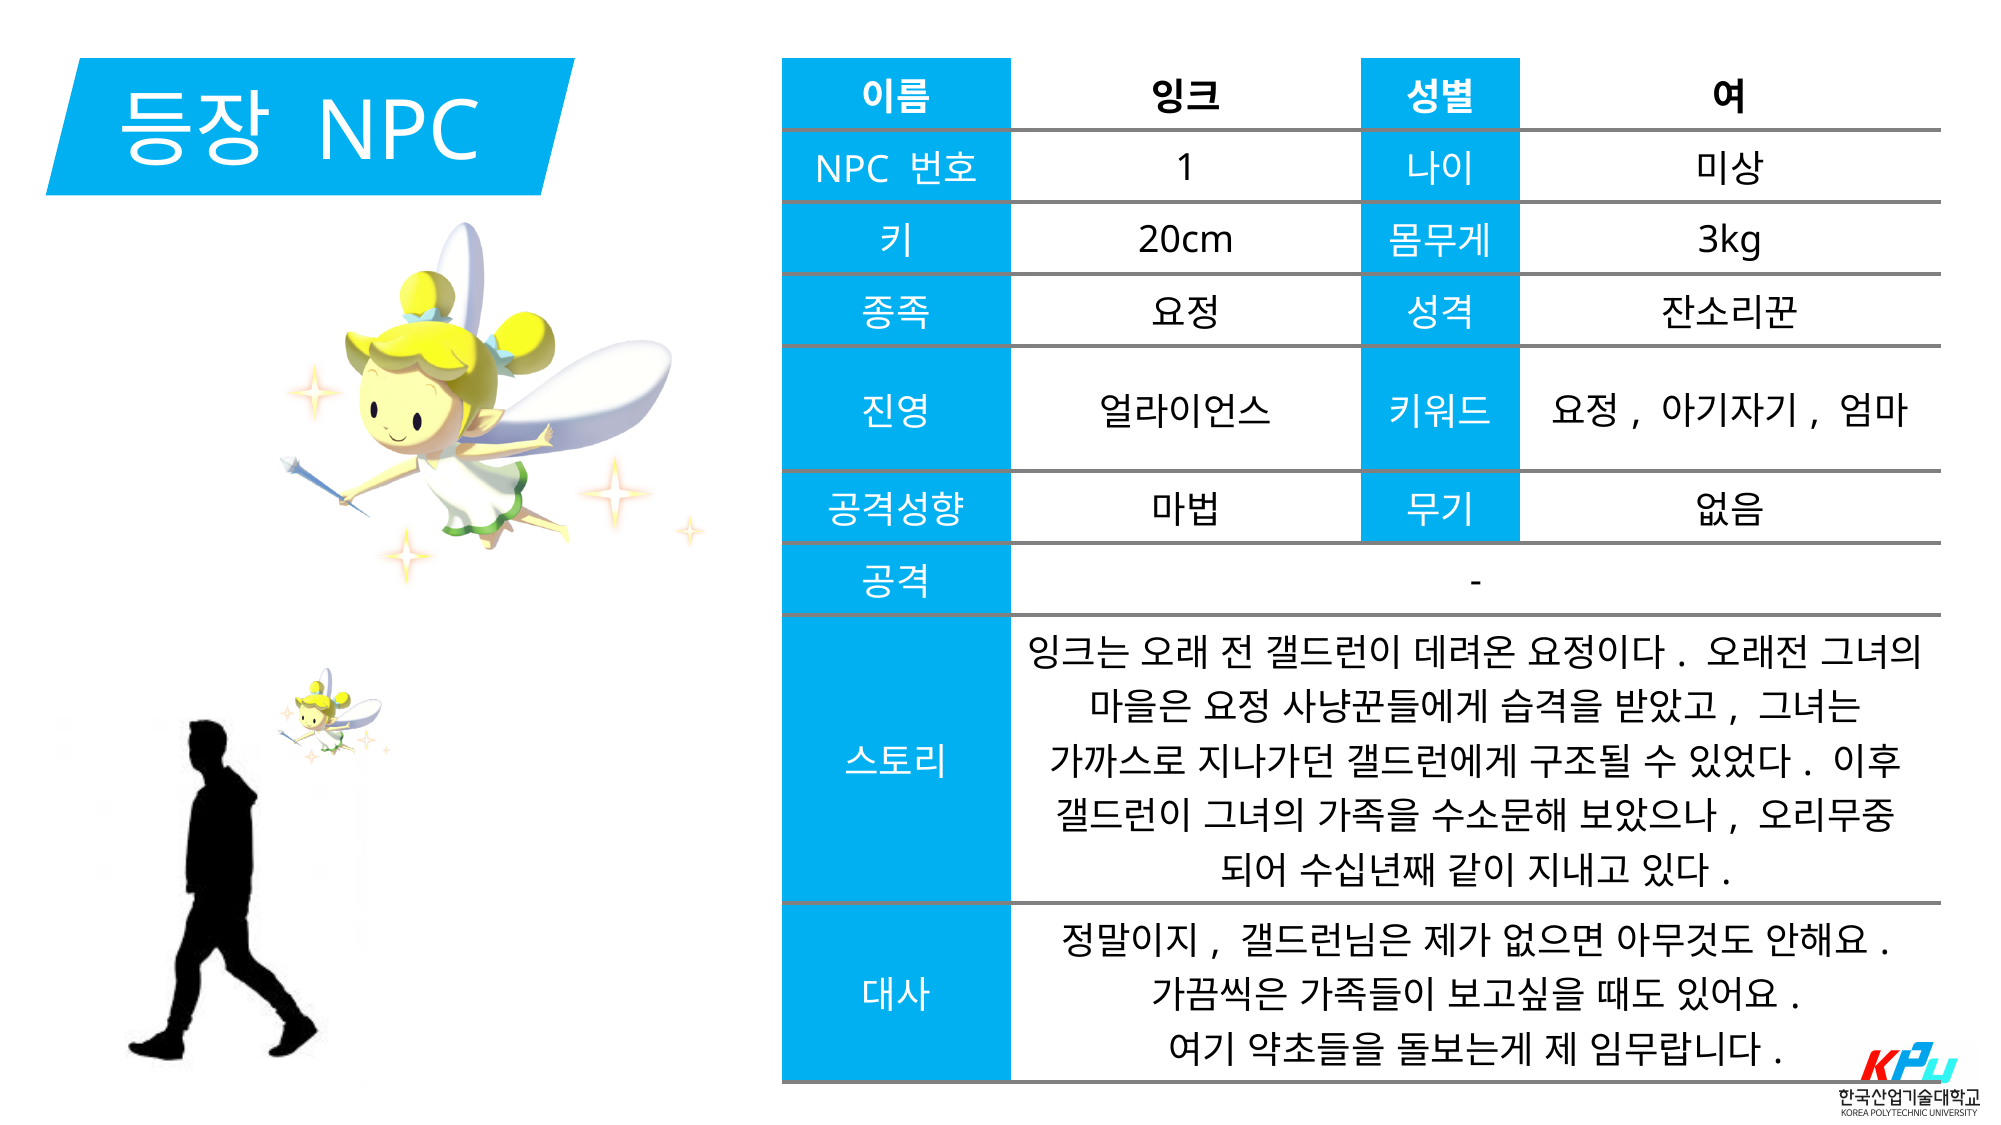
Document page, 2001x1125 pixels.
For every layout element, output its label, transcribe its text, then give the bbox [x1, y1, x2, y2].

table_cell 키 [782, 204, 1011, 272]
text_box 등장 NPC [44, 57, 577, 197]
table_cell 대사 [782, 905, 1011, 1080]
picture [279, 222, 708, 591]
table_header 이름 [782, 58, 1011, 128]
table_header 잉크 [1011, 58, 1361, 128]
table_header 여 [1520, 58, 1941, 128]
table_cell 정말이지, 갤드런님은 제가 없으면 아무것도 안해요. 가끔씩은 가족들이 보고싶을 때도 있어요. 여기 약초들을 돌보는게 제 임무랍니다. [1011, 905, 1941, 1080]
table_cell 몸무게 [1361, 204, 1520, 272]
table_cell 마법 [1011, 473, 1361, 541]
table_cell 종족 [782, 276, 1011, 344]
table_cell 없음 [1520, 473, 1941, 541]
table_cell 1 [1011, 132, 1361, 200]
table_cell 공격성향 [782, 473, 1011, 541]
table_cell 잉크는 오래 전 갤드런이 데려온 요정이다. 오래전 그녀의 마을은 요정 사냥꾼들에게 습격을 받았고, 그녀는 가까스로 지나가던 갤드런에게 구조될 수 있었다. 이후 갤드런이 그녀의 가족을 수소문해 보았으나, 오리무중 되어 수십년째 같이 지내고 있다. [1011, 617, 1941, 901]
table_cell 얼라이언스 [1011, 348, 1361, 469]
picture [44, 637, 391, 1088]
table_cell 요정, 아기자기, 엄마 [1520, 348, 1941, 469]
table_cell 스토리 [782, 617, 1011, 901]
table_cell 미상 [1520, 132, 1941, 200]
table_cell 3kg [1520, 204, 1941, 272]
table_cell NPC 번호 [782, 132, 1011, 200]
table_cell - [1011, 545, 1941, 613]
table_cell 요정 [1011, 276, 1361, 344]
table_cell 20cm [1011, 204, 1361, 272]
picture [1839, 1042, 1980, 1116]
table_cell 잔소리꾼 [1520, 276, 1941, 344]
table_header 성별 [1361, 58, 1520, 128]
table_cell 공격 [782, 545, 1011, 613]
table_cell 진영 [782, 348, 1011, 469]
table_cell 무기 [1361, 473, 1520, 541]
table_cell 성격 [1361, 276, 1520, 344]
table_cell 나이 [1361, 132, 1520, 200]
table_cell 키워드 [1361, 348, 1520, 469]
